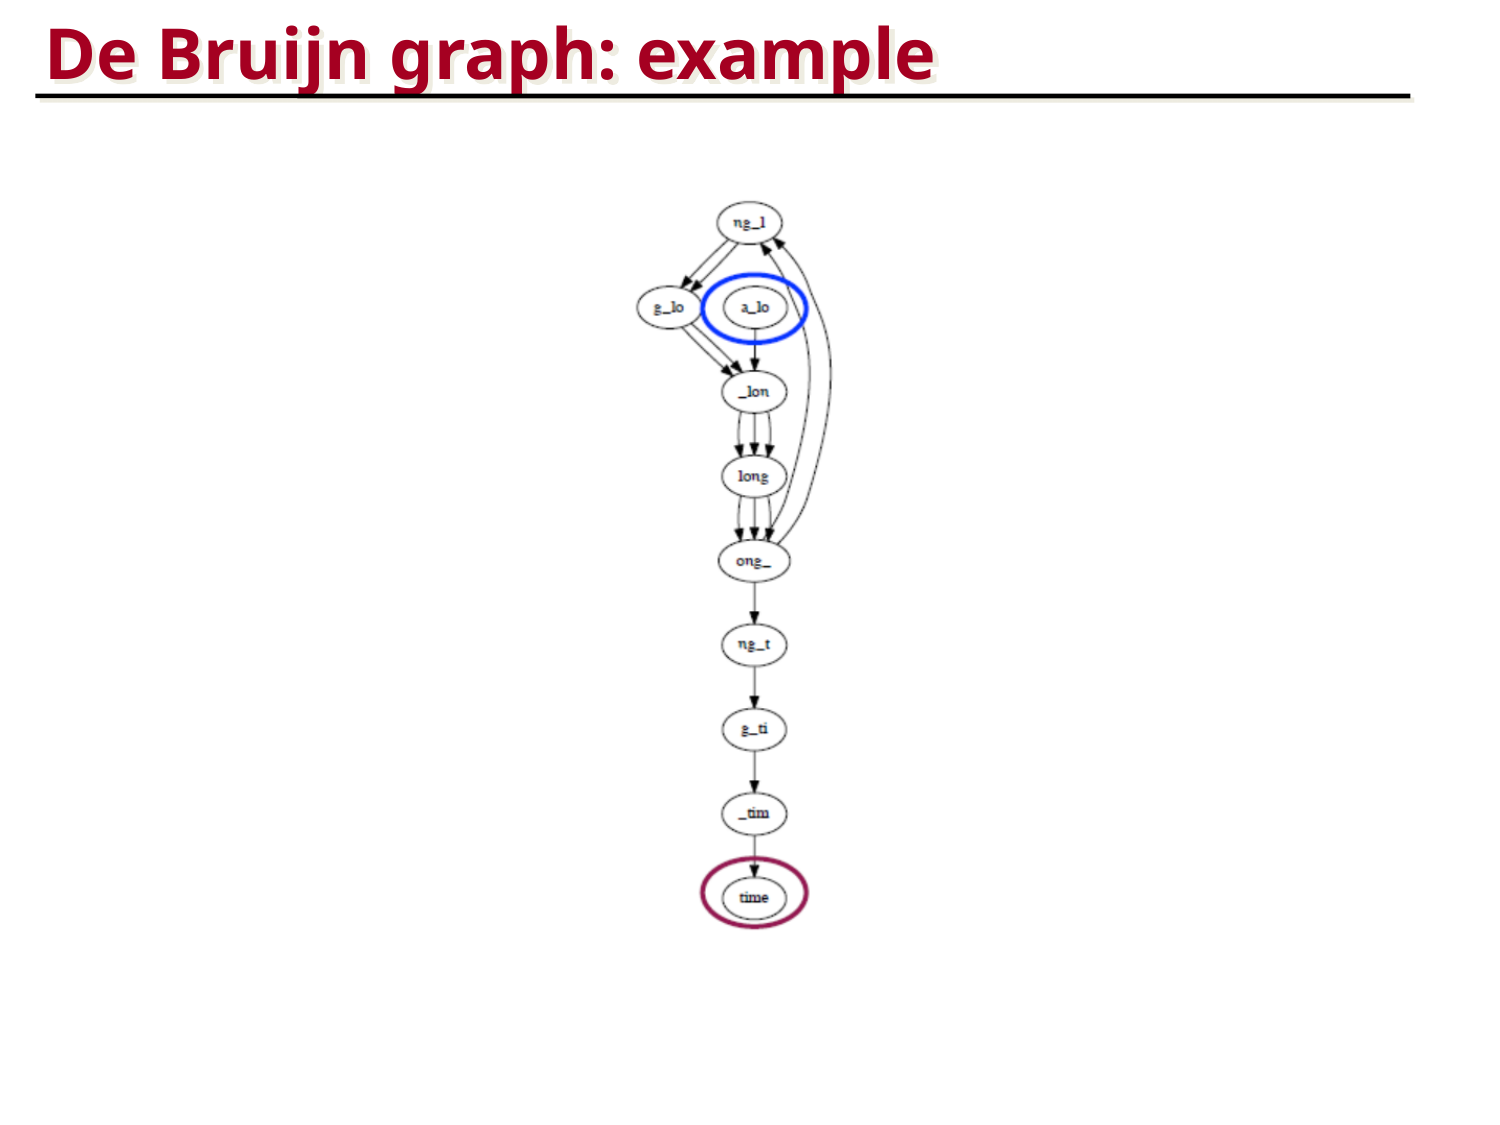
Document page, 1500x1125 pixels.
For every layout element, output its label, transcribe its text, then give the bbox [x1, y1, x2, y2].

text_box De Bruijn graph: example [29, 1, 1305, 102]
picture [620, 178, 880, 947]
